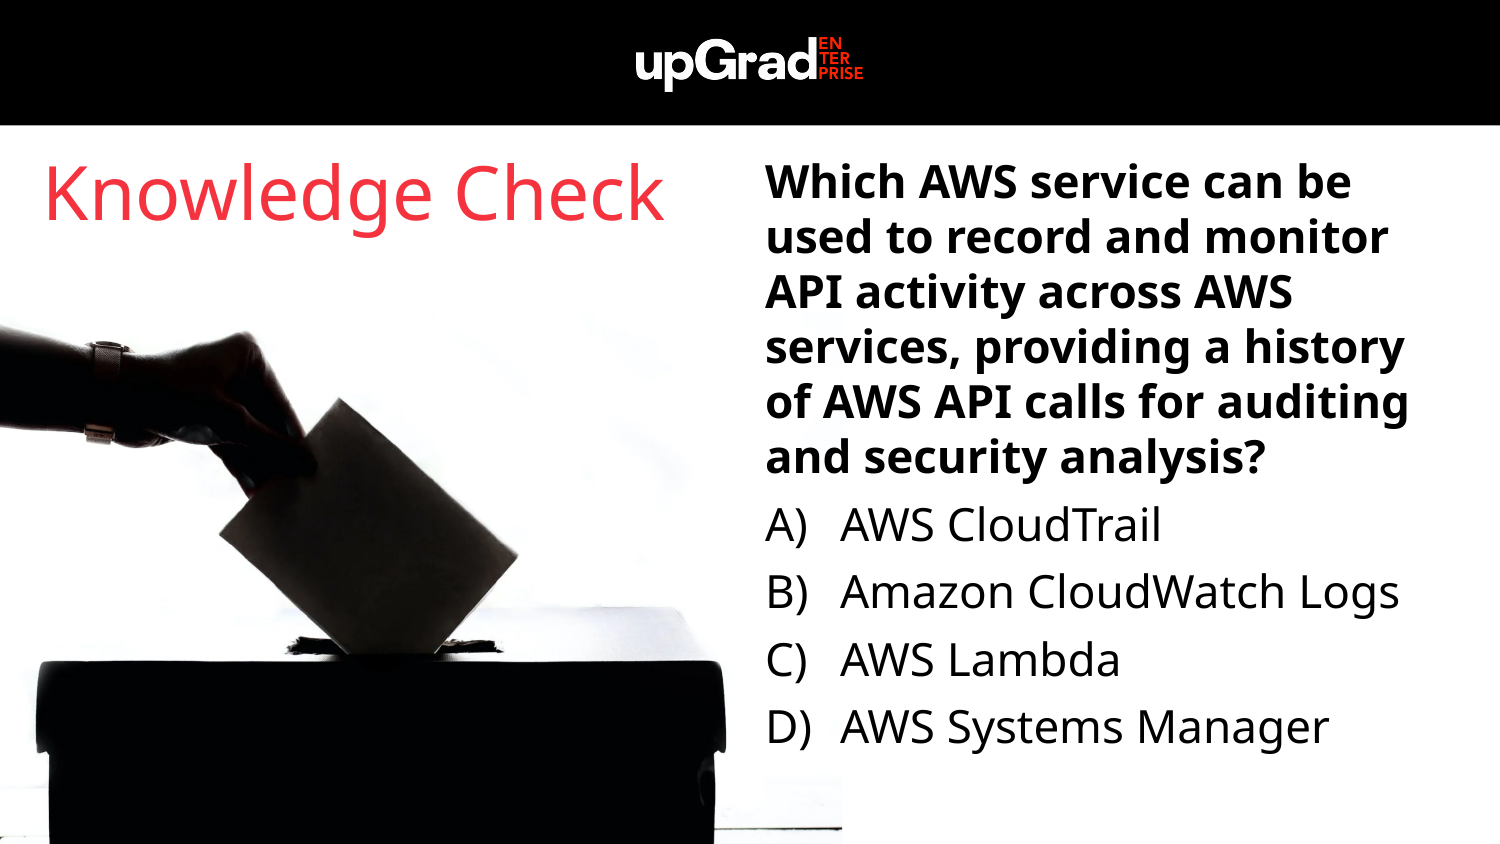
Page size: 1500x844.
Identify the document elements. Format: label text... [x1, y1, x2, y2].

text_box Knowledge Check [31, 145, 711, 248]
picture [636, 37, 863, 92]
picture [0, 312, 843, 844]
text_box Which AWS service can be used to record and monitor API activity across AWS services, providing a history of AWS API calls for auditing and security analysis? AWS CloudTrail Amazon CloudWatch Logs AWS Lambda AWS Systems Manager [750, 145, 1469, 761]
